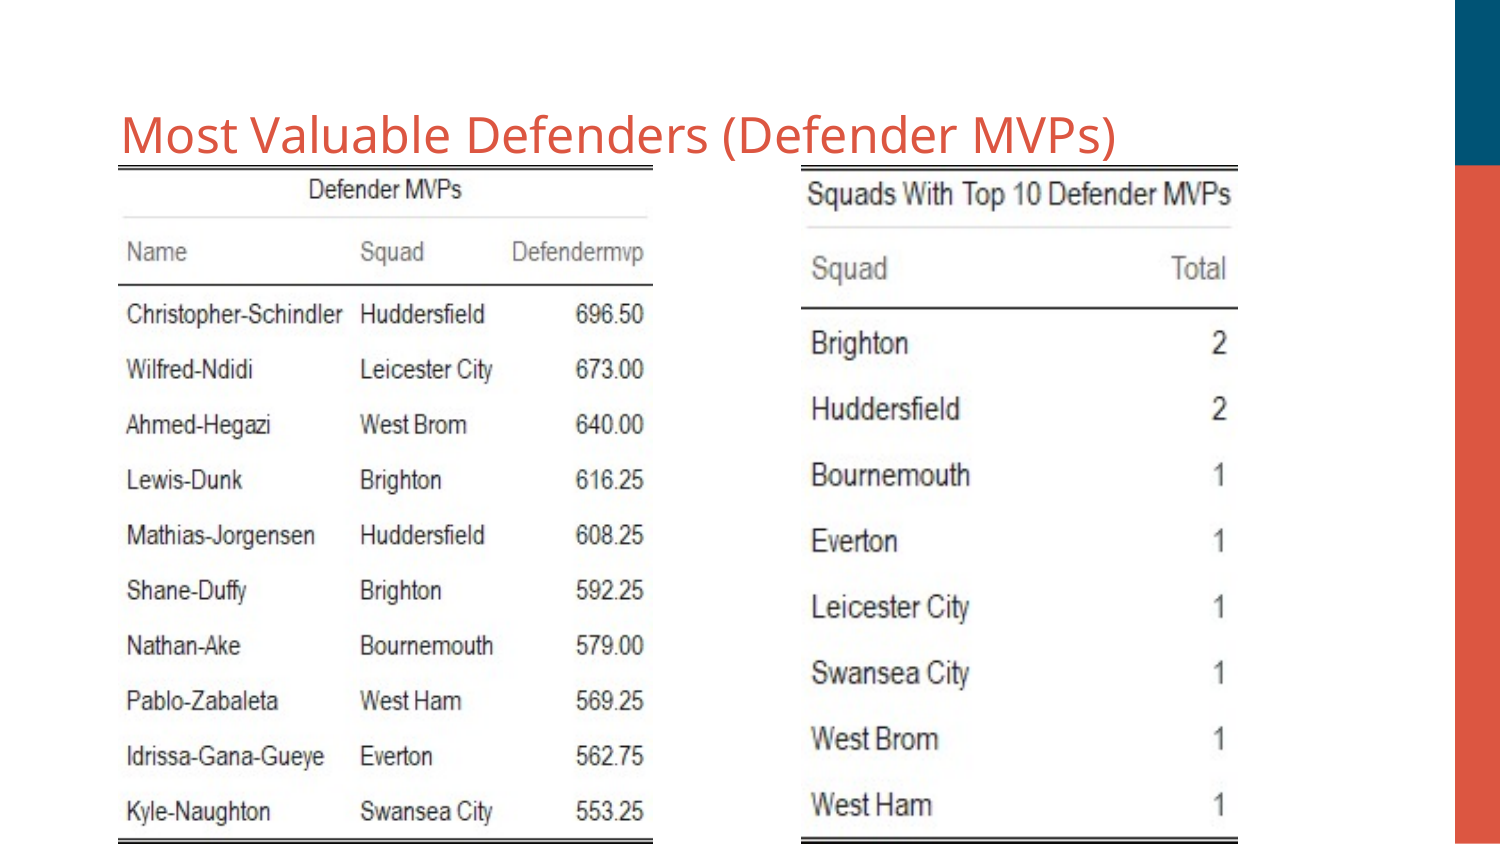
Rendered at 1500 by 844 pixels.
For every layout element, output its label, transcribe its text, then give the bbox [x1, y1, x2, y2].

picture [801, 165, 1238, 844]
title Most Valuable Defenders (Defender MVPs) [105, 101, 1429, 166]
picture [117, 165, 653, 844]
